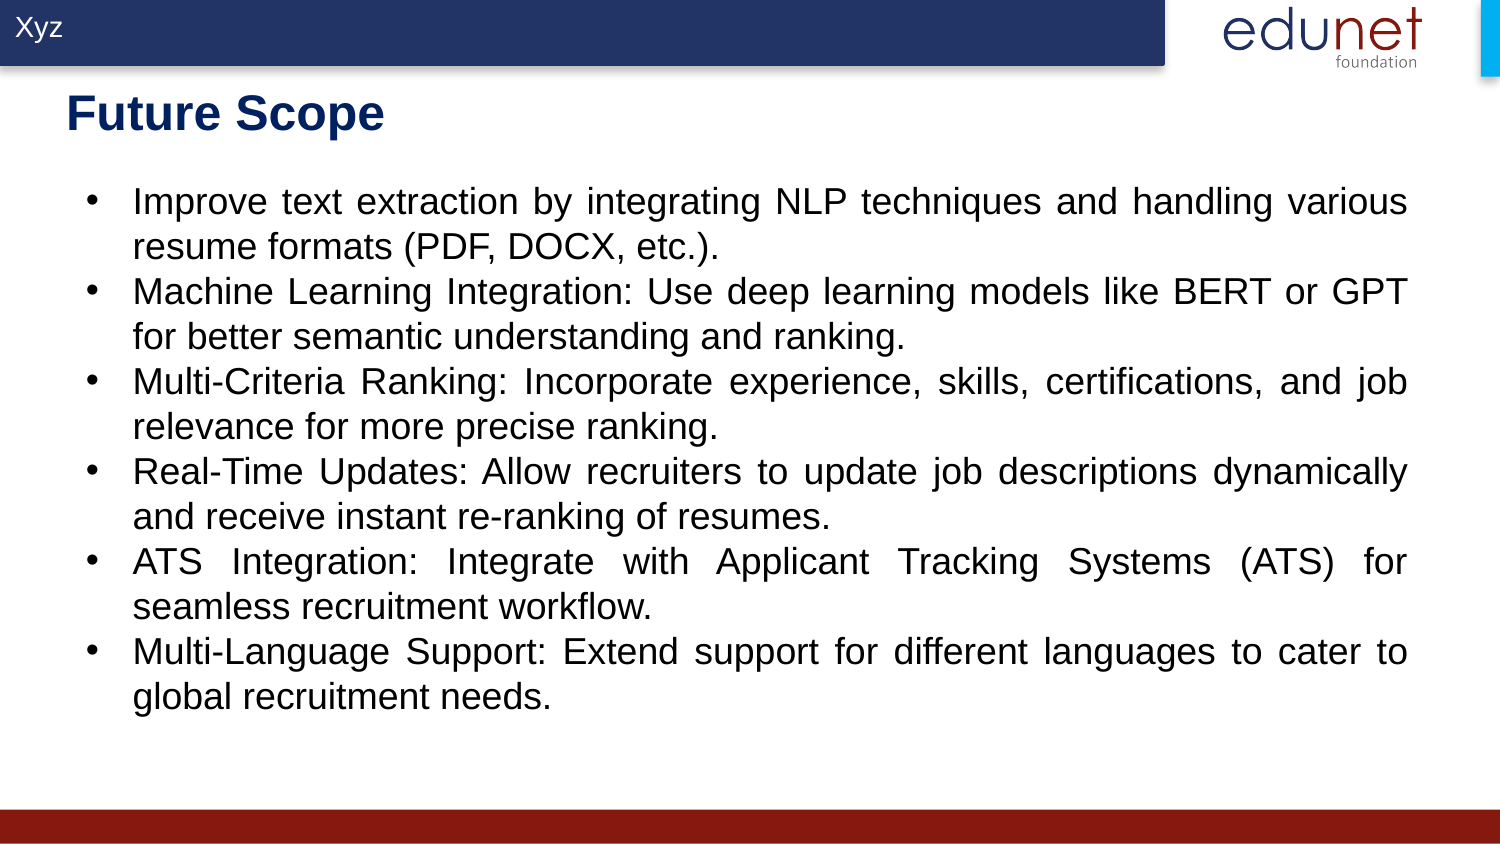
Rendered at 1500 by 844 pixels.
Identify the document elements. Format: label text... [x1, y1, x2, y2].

picture [1219, 4, 1424, 72]
title Future Scope [51, 72, 1449, 229]
text_box Improve text extraction by integrating NLP techniques and handling various resume formats (PDF, DOCX, etc.). Machine Learning Integration: Use deep learning models like BERT or GPT for better semantic understanding and ranking. Multi-Criteria Ranking: Incorporate experience, skills, certifications, and job relevance for more precise ranking. Real-Time Updates: Allow recruiters to update job descriptions dynamically and receive instant re-ranking of resumes. ATS Integration: Integrate with Applicant Tracking Systems (ATS) for seamless recruitment workflow. Multi-Language Support: Extend support for different languages to cater to global recruitment needs. [70, 169, 1424, 725]
